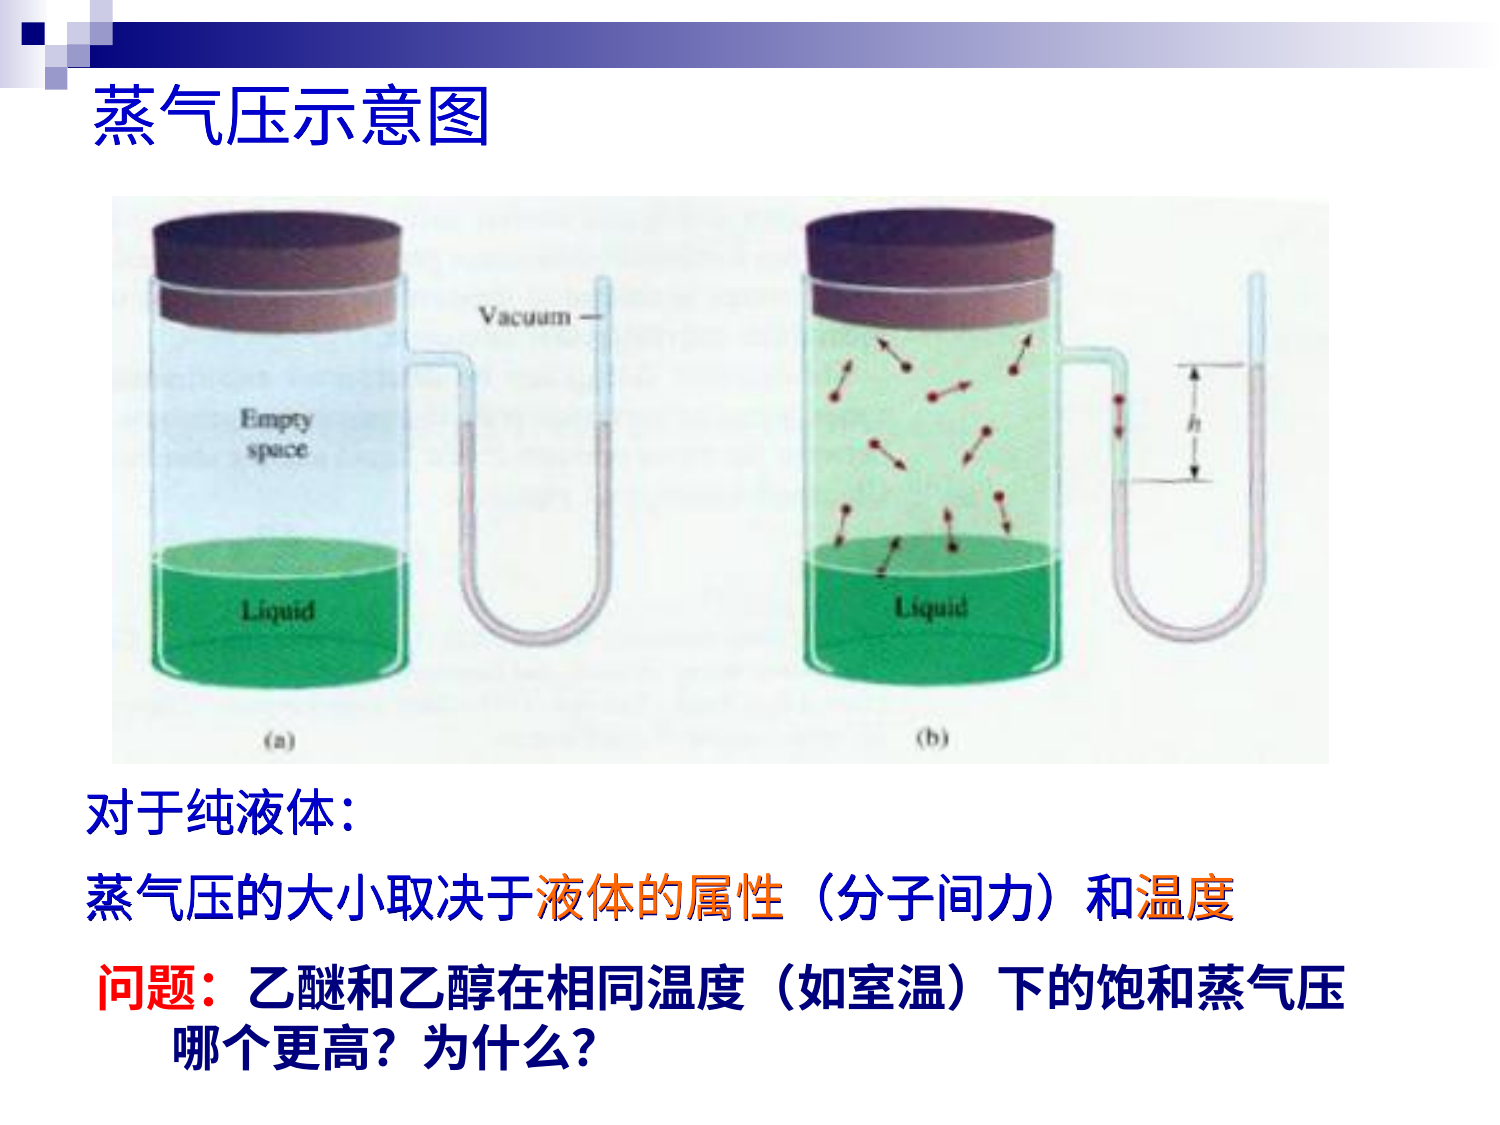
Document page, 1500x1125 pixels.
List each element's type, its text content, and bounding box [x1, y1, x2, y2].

text_box 问题：乙醚和乙醇在相同温度（如室温）下的饱和蒸气压哪个更高？为什么？ [82, 949, 1395, 1084]
picture [111, 196, 1330, 764]
text_box 对于纯液体： 蒸气压的大小取决于液体的属性（分子间力）和温度 [70, 773, 1465, 934]
text_box 蒸气压示意图 [76, 66, 561, 161]
